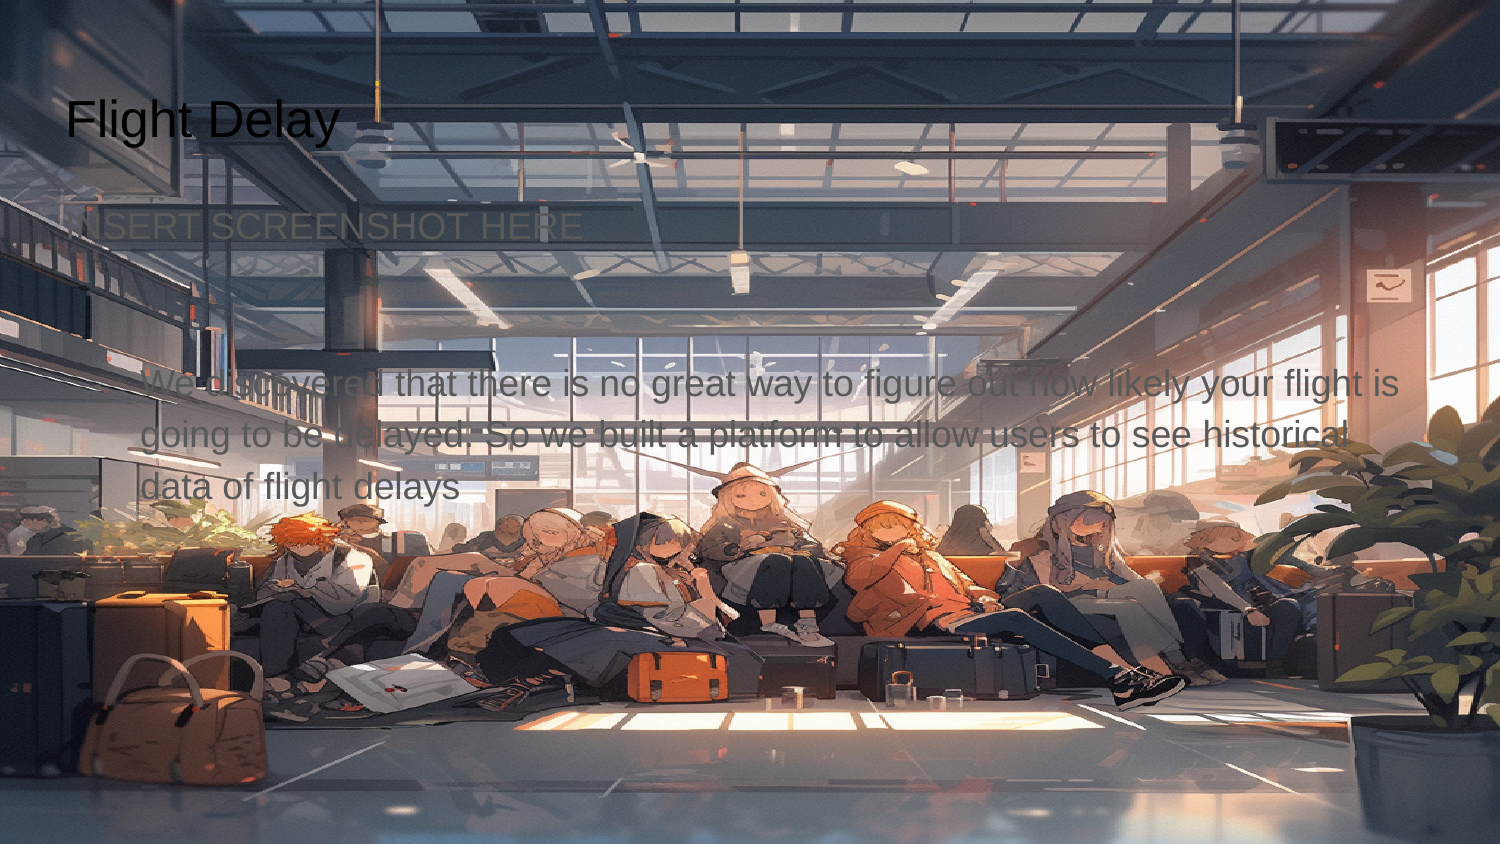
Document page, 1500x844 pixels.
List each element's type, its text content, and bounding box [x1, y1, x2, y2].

text_box INSERT SCREENSHOT HERE - We discovered that there is no great way to figure out how likely your flight is going to be delayed. So we built a platform to allow users to see historical data of flight delays [63, 199, 1411, 507]
title Flight Delay [63, 82, 344, 199]
picture [0, 0, 1500, 844]
